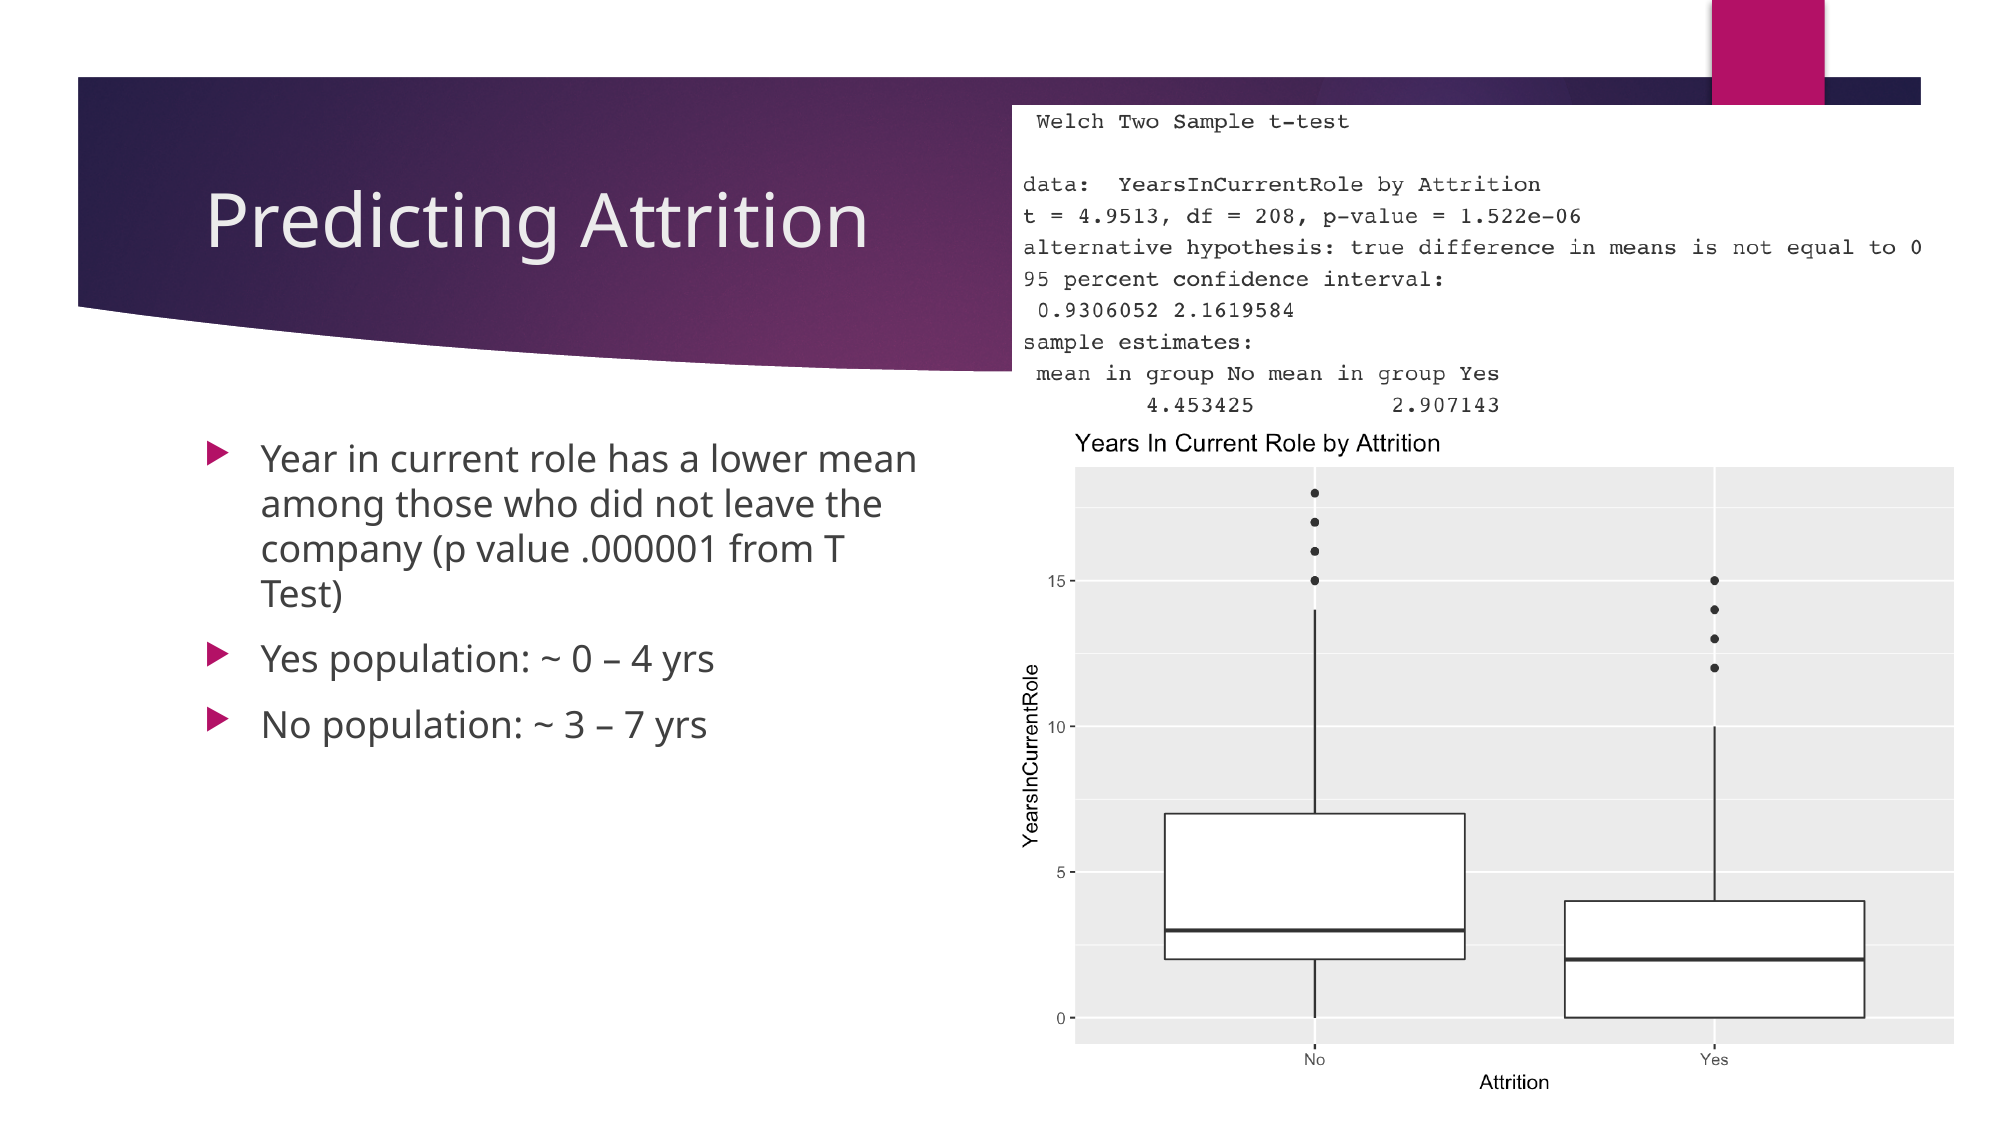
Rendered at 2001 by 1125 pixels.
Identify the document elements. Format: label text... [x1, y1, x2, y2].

list Year in current role has a lower mean among those who did not leave the company (p value .000001 from T Test) Yes population: ~ 0 – 4 yrs No population: ~ 3 – 7 yrs [189, 427, 947, 988]
title Predicting Attrition [189, 159, 1006, 276]
picture [1012, 105, 1973, 1106]
